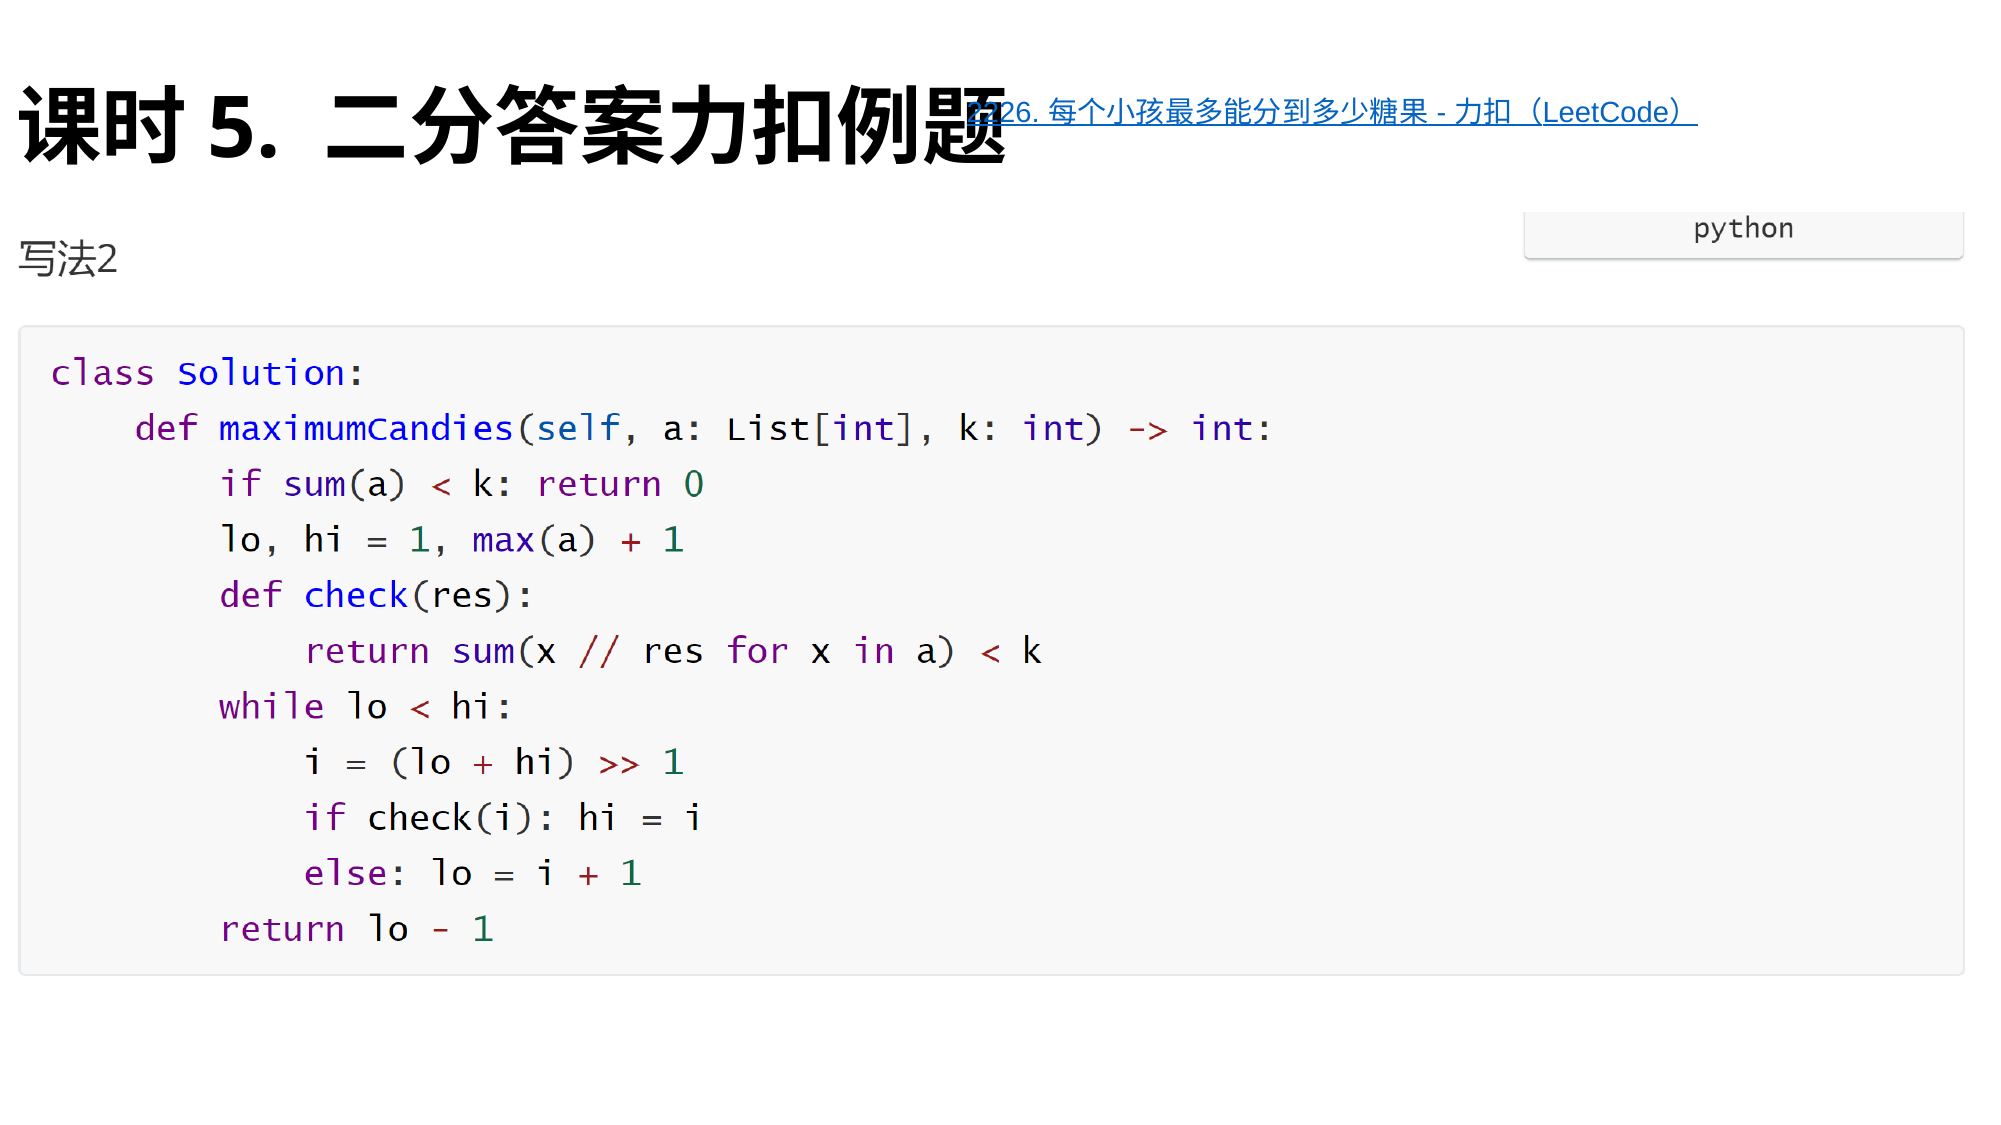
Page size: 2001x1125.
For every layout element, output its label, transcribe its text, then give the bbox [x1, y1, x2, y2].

picture [0, 212, 2000, 1012]
text_box 课时5. 二分答案力扣例题 [16, 47, 1798, 175]
text_box 2226. 每个小孩最多能分到多少糖果 - 力扣（LeetCode） [951, 85, 1970, 136]
